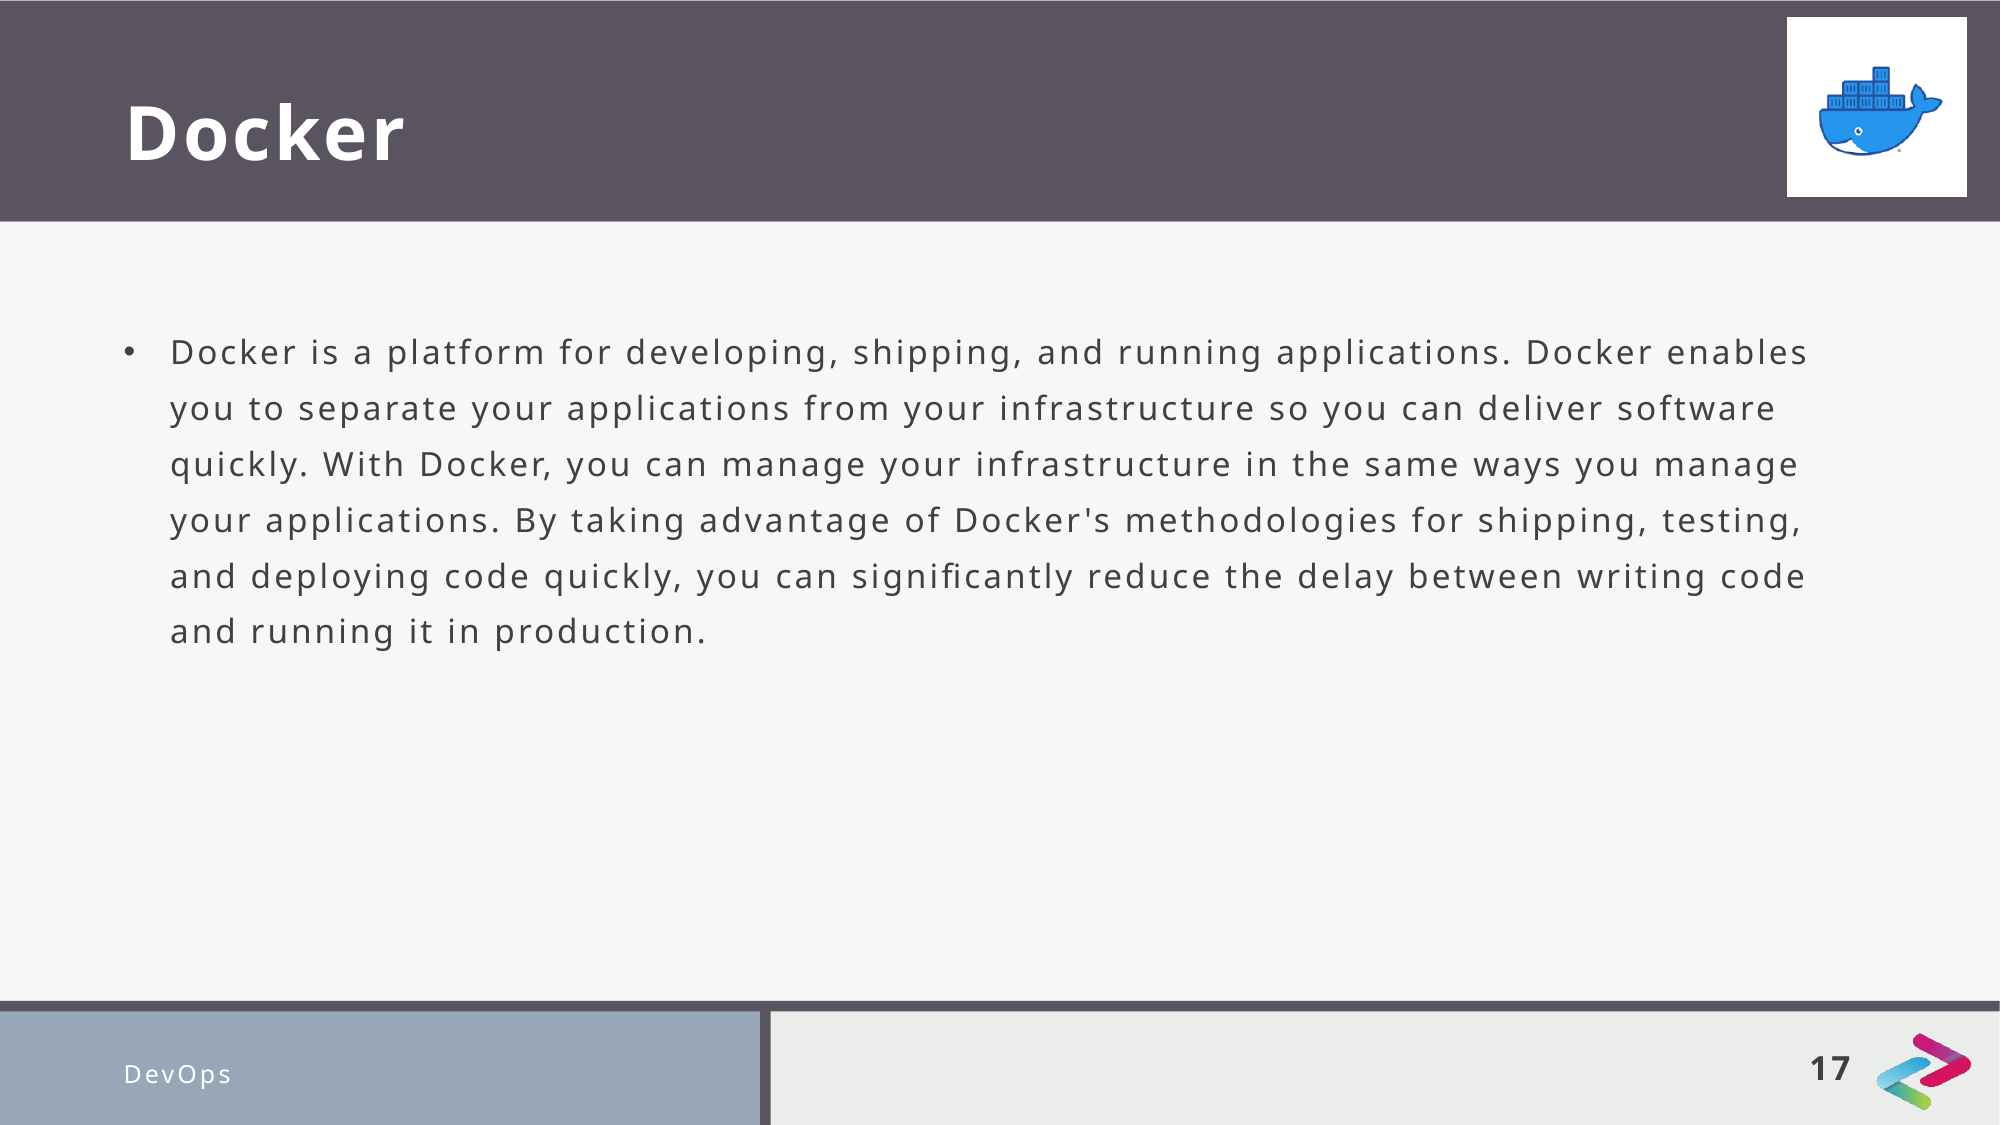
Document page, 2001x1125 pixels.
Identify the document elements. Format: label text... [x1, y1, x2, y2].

picture [1787, 16, 1967, 197]
list Docker is a platform for developing, shipping, and running applications. Docker enables you to separate your applications from your infrastructure so you can deliver software quickly. With Docker, you can manage your infrastructure in the same ways you manage your applications. By taking advantage of Docker's methodologies for shipping, testing, and deploying code quickly, you can significantly reduce the delay between writing code and running it in production. [105, 297, 1857, 795]
slide_number 17 [1707, 1032, 1869, 1108]
title Docker [106, 29, 1787, 184]
picture [1876, 1033, 1971, 1111]
footer DevOps [105, 1035, 668, 1110]
